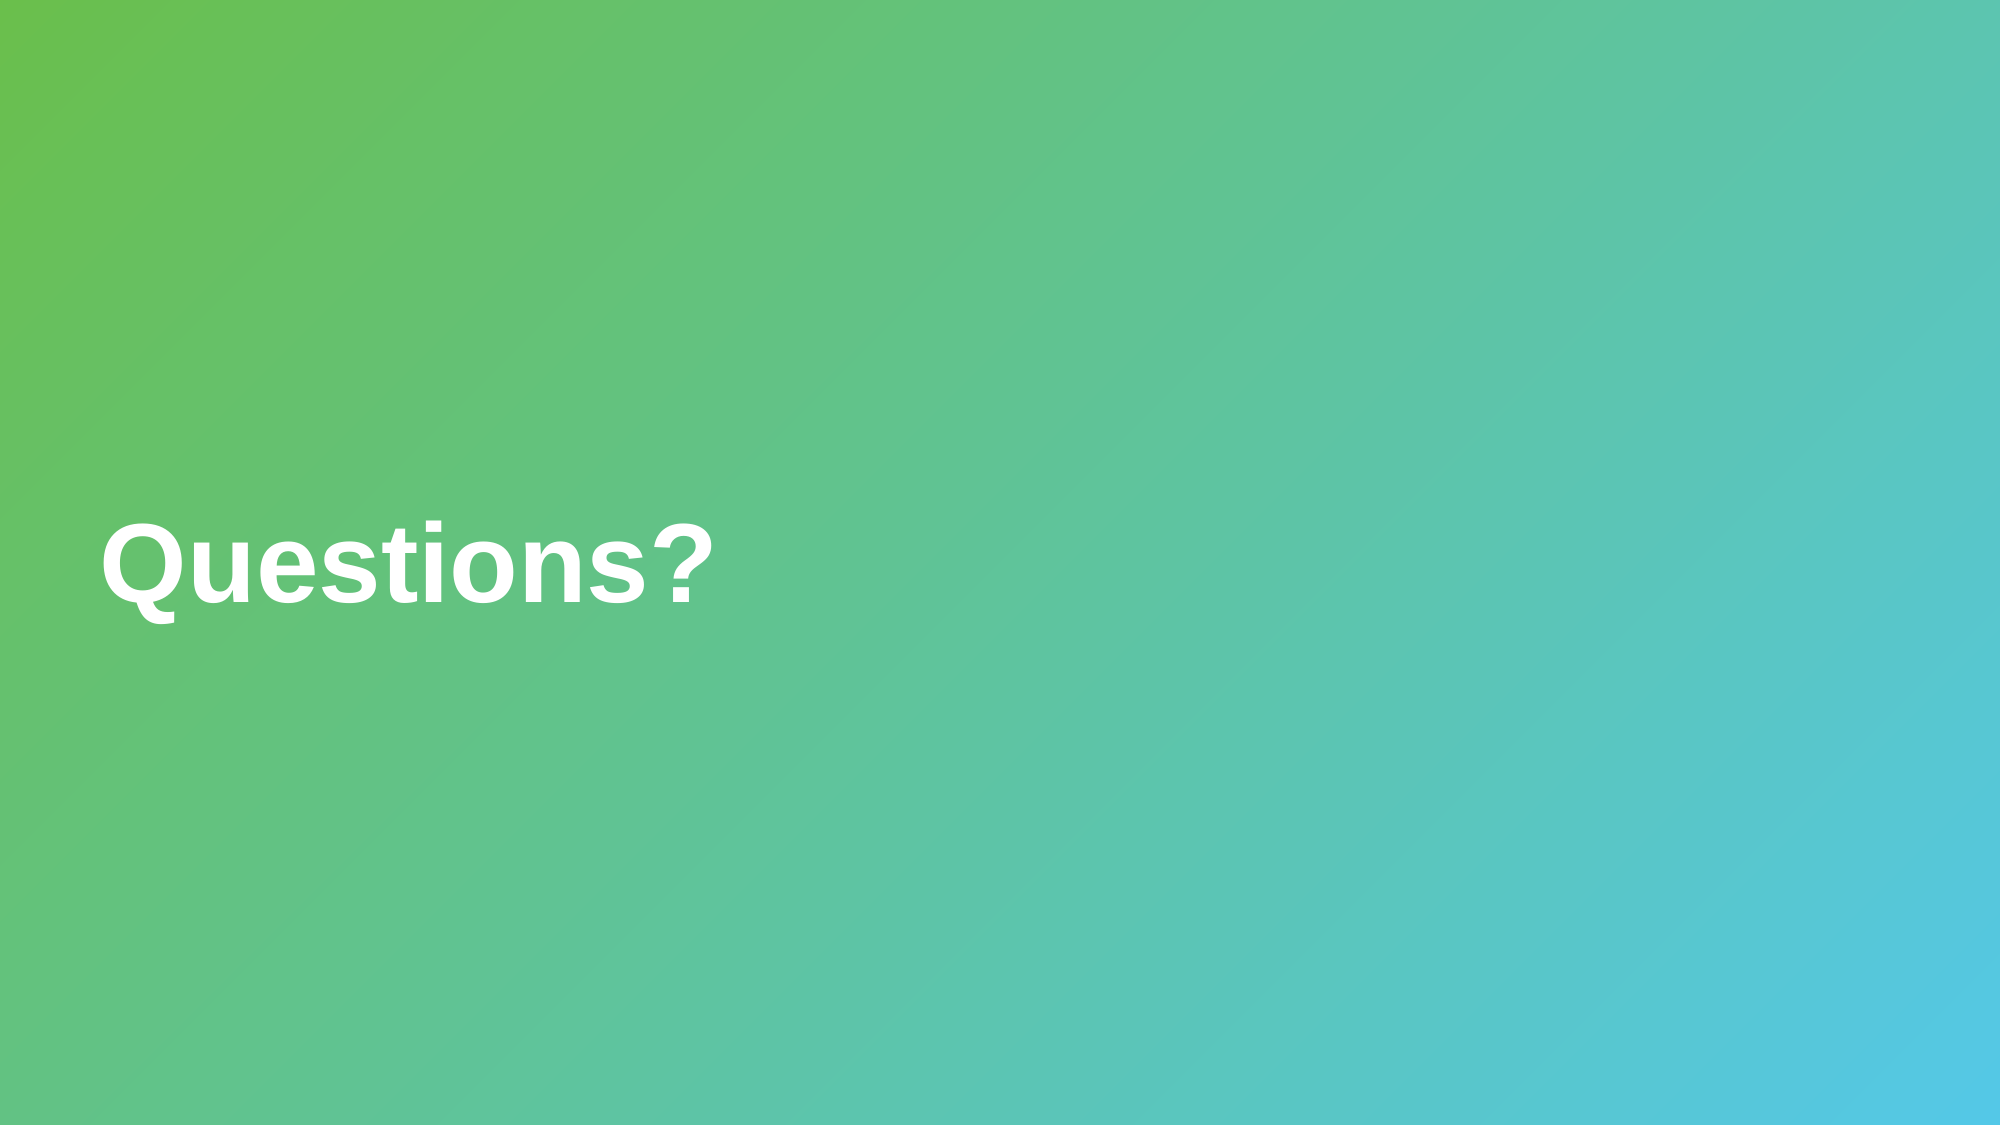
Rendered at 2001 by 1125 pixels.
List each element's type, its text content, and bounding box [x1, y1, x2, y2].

title Questions? [99, 497, 1900, 628]
